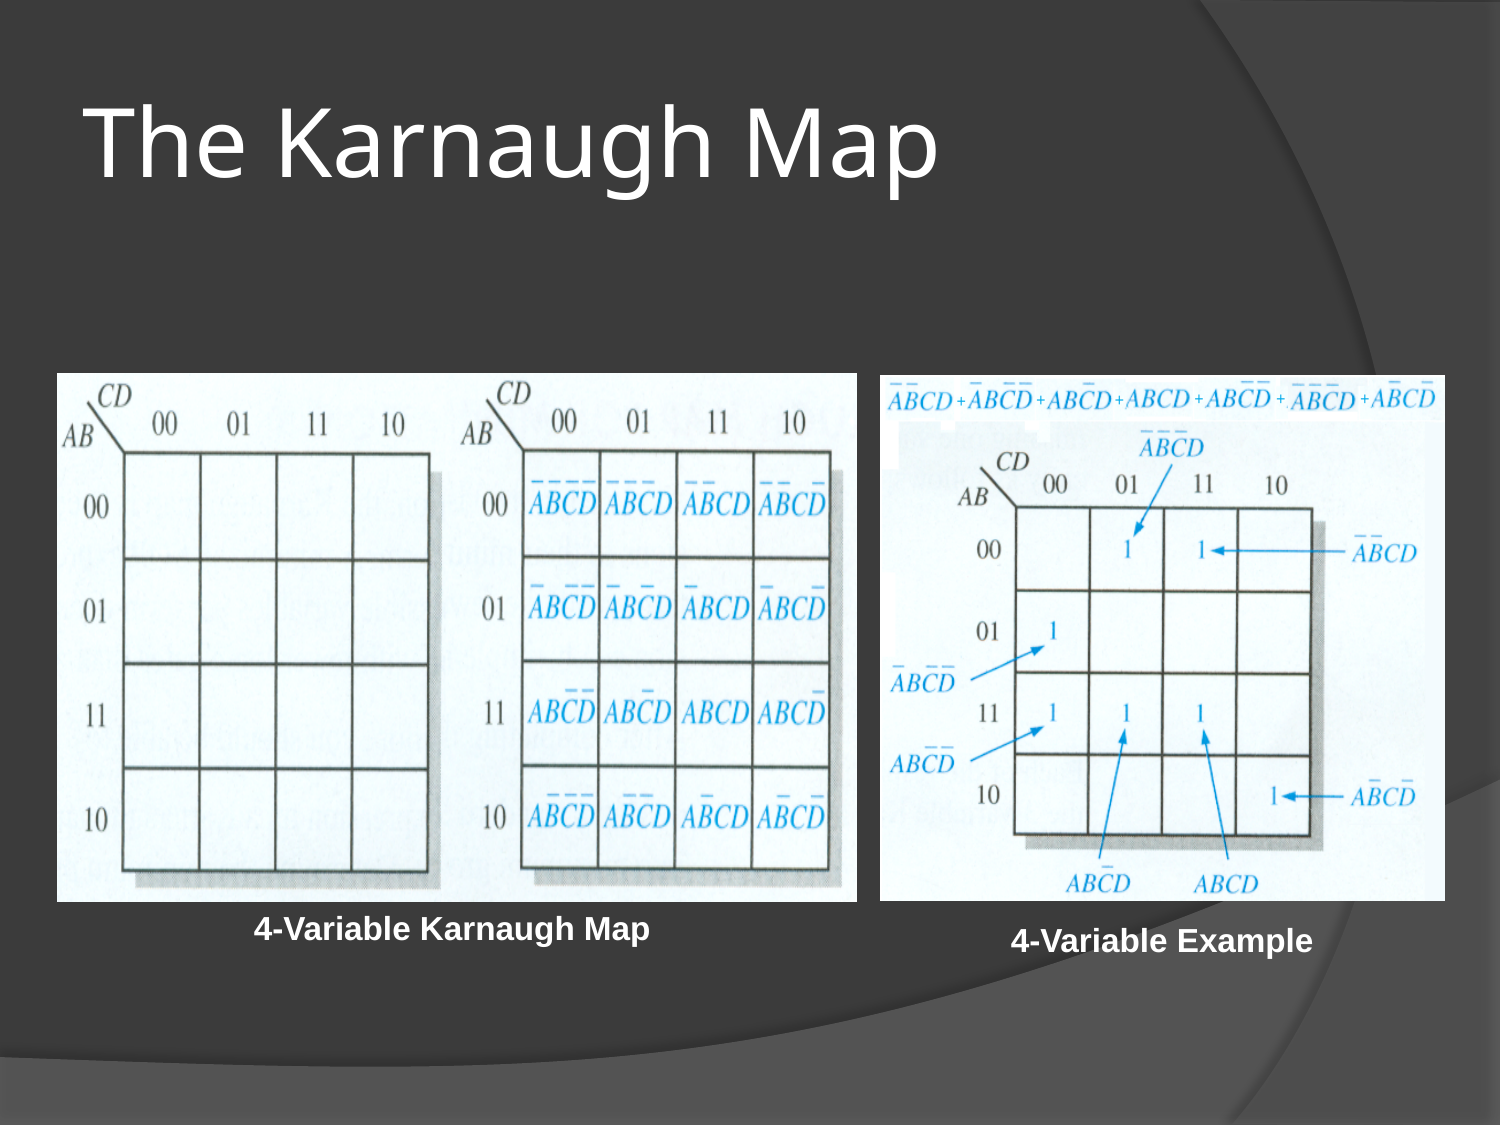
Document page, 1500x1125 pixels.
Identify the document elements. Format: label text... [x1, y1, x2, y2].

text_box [879, 374, 1445, 956]
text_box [52, 373, 857, 956]
title The Karnaugh Map [75, 45, 1300, 233]
